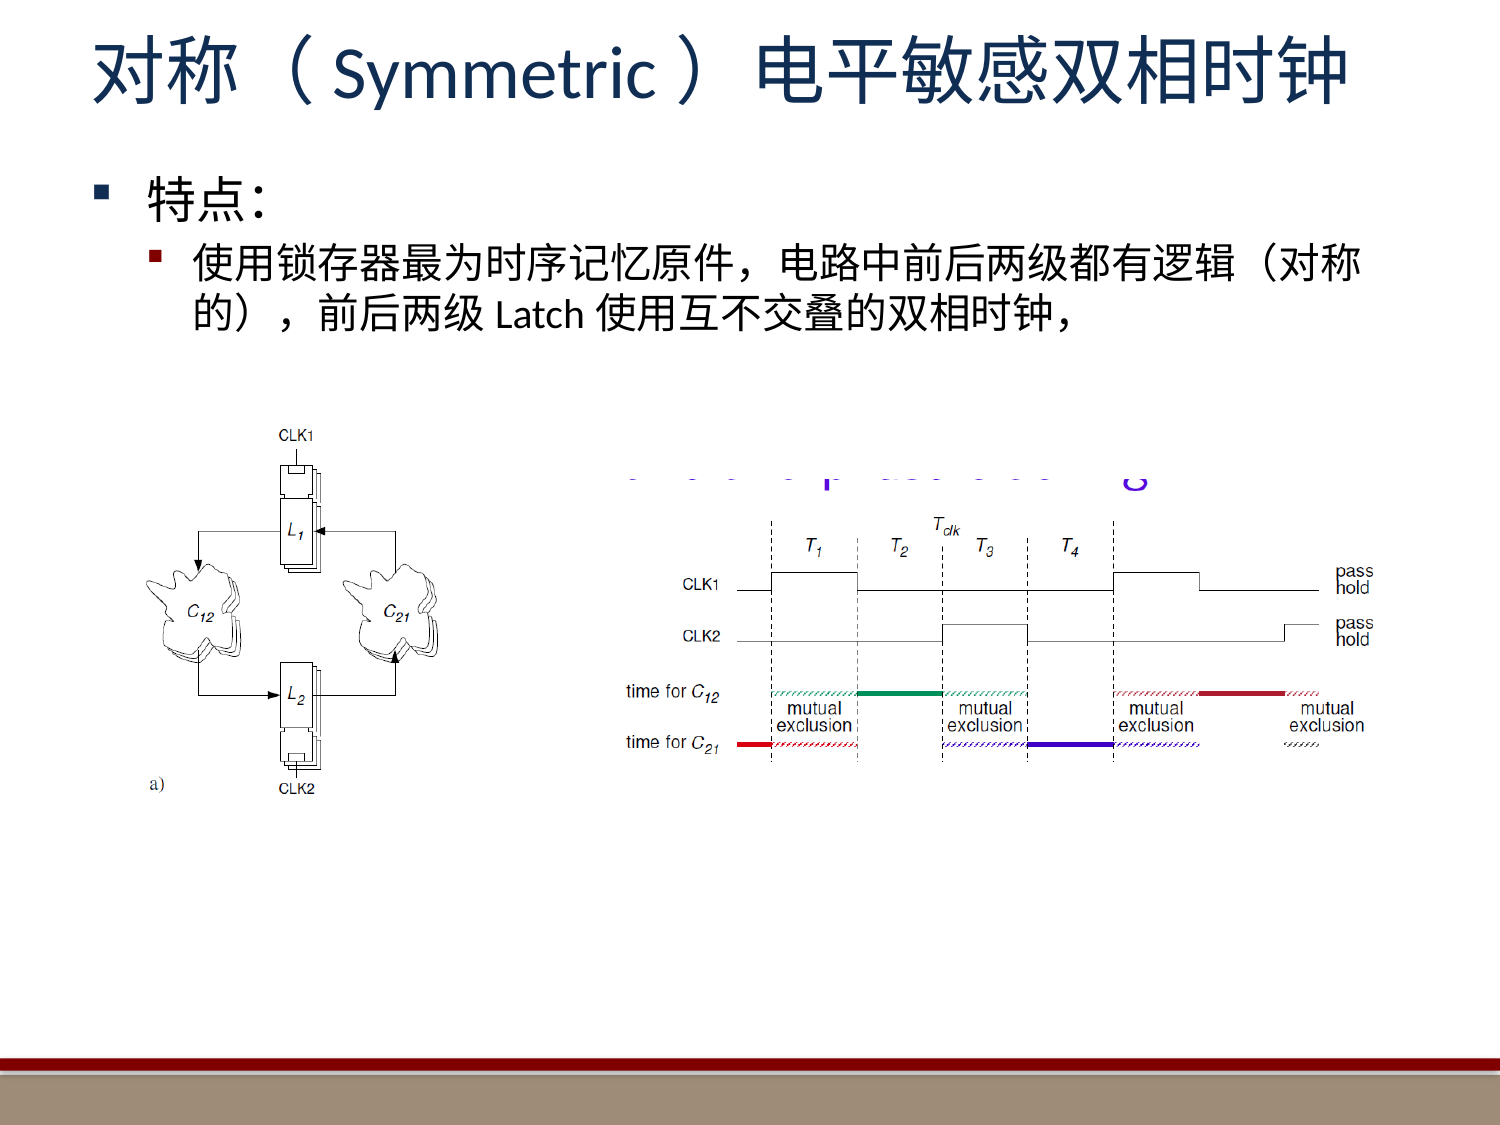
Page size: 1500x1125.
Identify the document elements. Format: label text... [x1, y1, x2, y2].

list 特点： 使用锁存器最为时序记忆原件，电路中前后两级都有逻辑（对称的），前后两级Latch使用互不交叠的双相时钟， [74, 160, 1426, 1036]
title 对称（Symmetric）电平敏感双相时钟 [74, 0, 1426, 138]
picture [100, 420, 457, 796]
picture [607, 479, 1378, 776]
